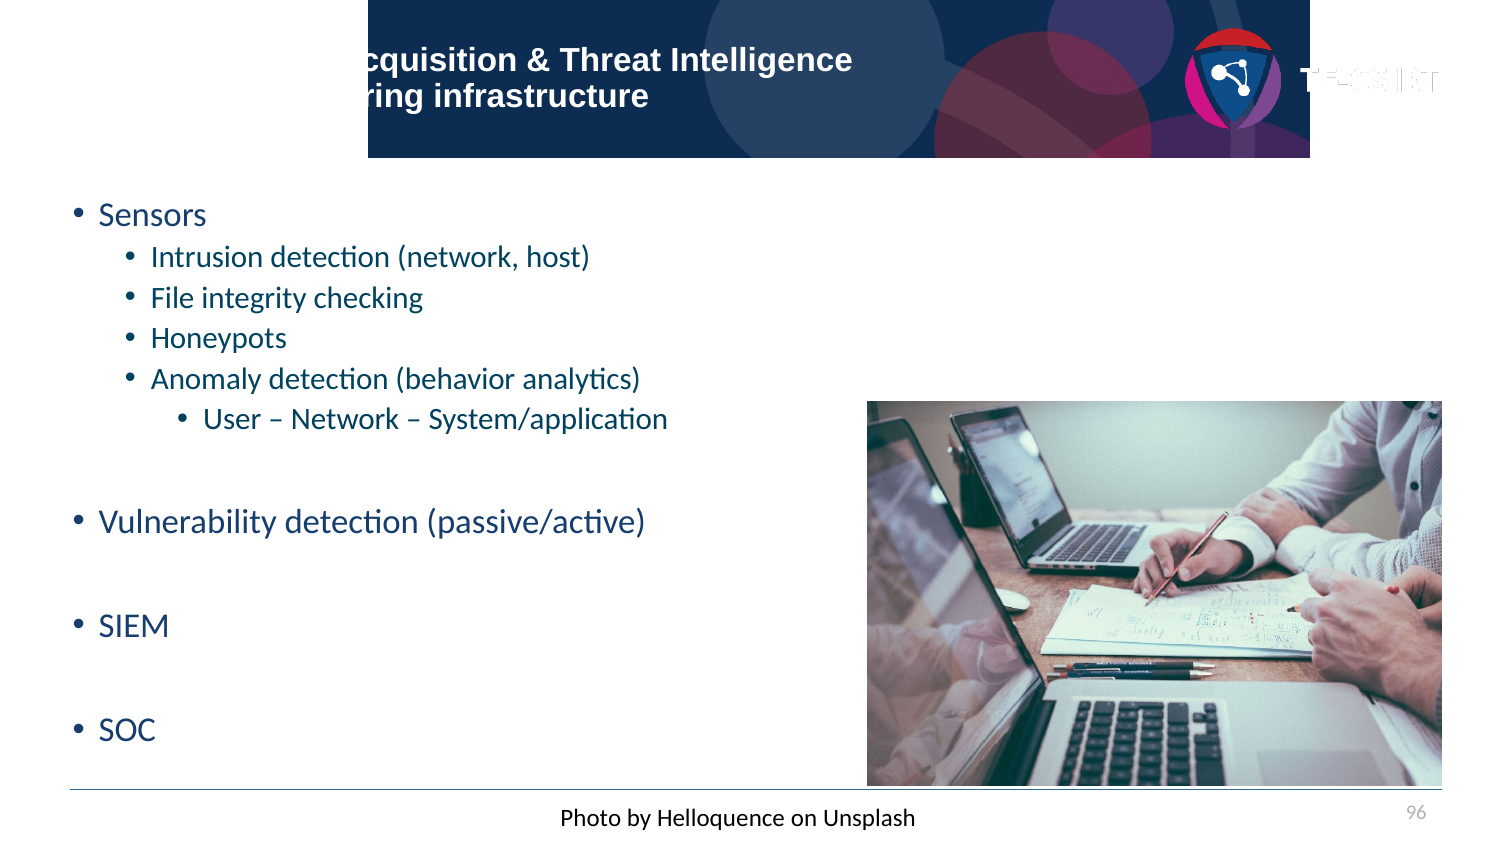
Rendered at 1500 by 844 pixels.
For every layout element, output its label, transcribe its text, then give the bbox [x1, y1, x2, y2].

text_box Photo by Helloquence on Unsplash [545, 794, 931, 839]
picture [368, 0, 1439, 158]
title Section 4 – Data Acquisition & Threat Intelligence Detection - Monitoring infrastructure [57, 21, 1114, 136]
picture [867, 401, 1442, 786]
list Sensors Intrusion detection (network, host) File integrity checking Honeypots Anomaly detection (behavior analytics) User – Network – System/application Vulnerability detection (passive/active) SIEM SOC [57, 188, 1442, 762]
slide_number 96 [1104, 788, 1442, 834]
